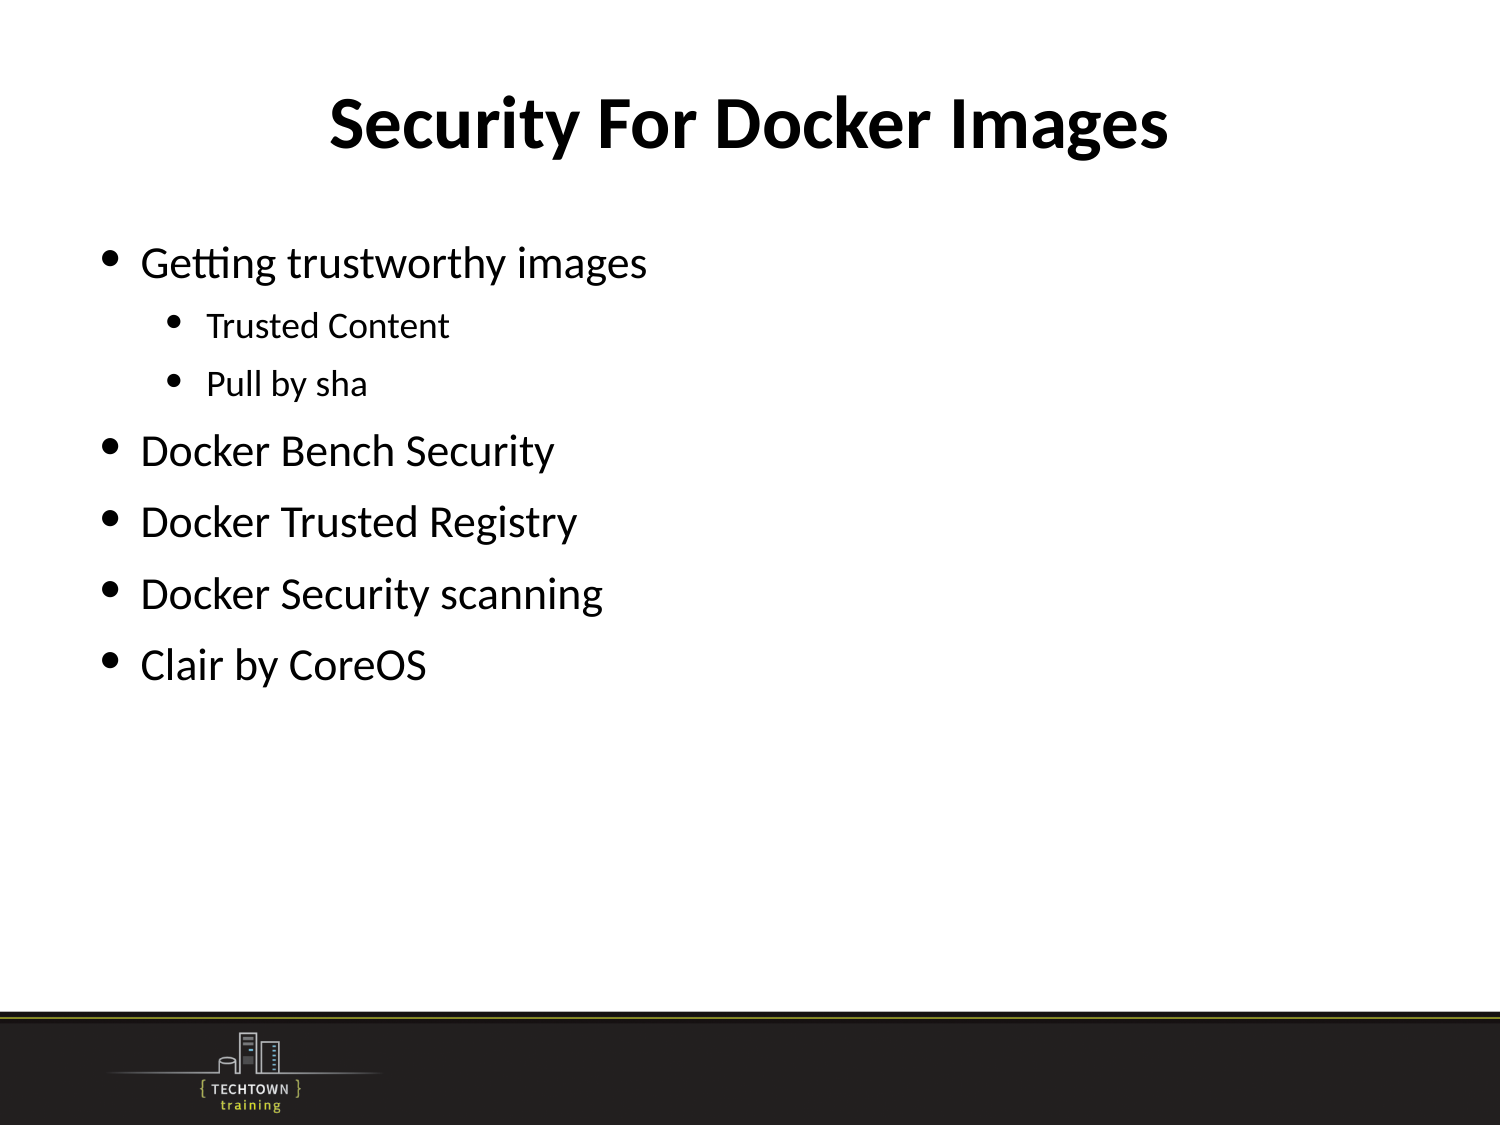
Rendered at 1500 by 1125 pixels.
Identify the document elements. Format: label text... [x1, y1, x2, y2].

list Getting trustworthy images Trusted Content Pull by sha Docker Bench Security Docker Trusted Registry Docker Security scanning Clair by CoreOS [69, 208, 1420, 951]
title Security For Docker Images [75, 24, 1425, 213]
picture [0, 0, 1500, 1125]
